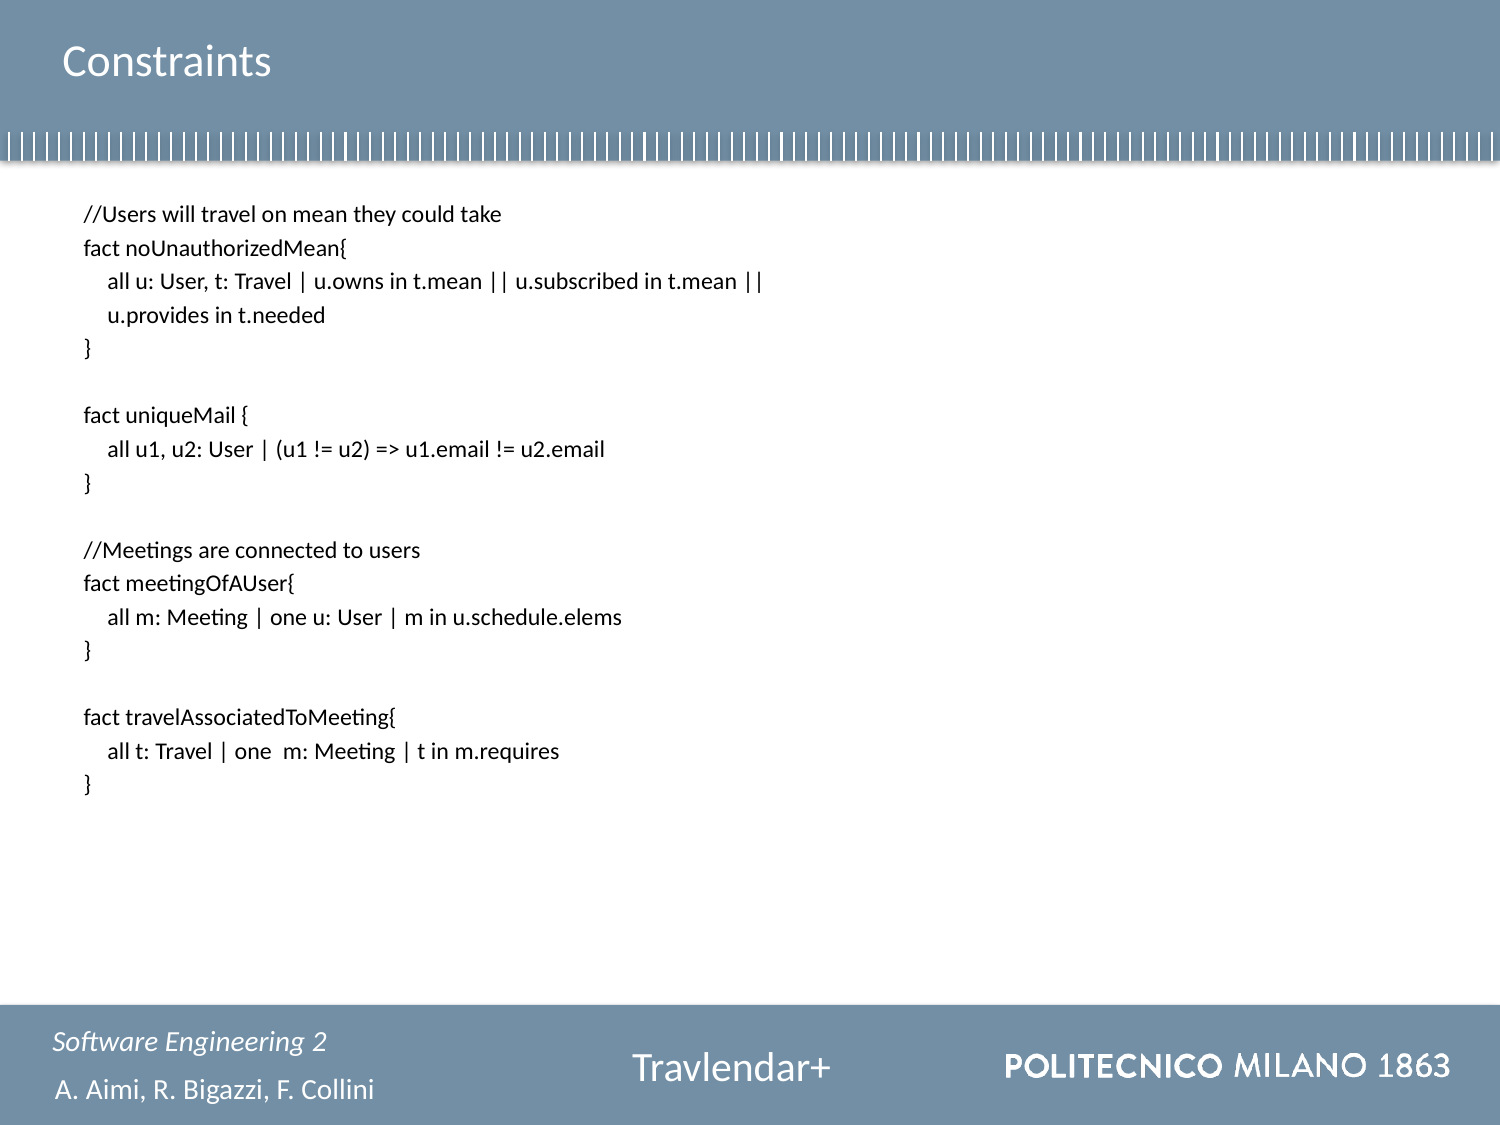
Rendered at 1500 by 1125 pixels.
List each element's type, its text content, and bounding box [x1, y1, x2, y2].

picture [999, 1041, 1456, 1089]
title Constraints [47, 22, 1455, 129]
list //Users will travel on mean they could take fact noUnauthorizedMean{ all u: User, t: Travel | u.owns in t.mean || u.subscribed in t.mean || u.provides in t.needed } fact uniqueMail { all u1, u2: User | (u1 != u2) => u1.email != u2.email } //Meetings are connected to users fact meetingOfAUser{ all m: Meeting | one u: User | m in u.schedule.elems } fact travelAssociatedToMeeting{ all t: Travel | one m: Meeting | t in m.requires } [68, 191, 1434, 934]
